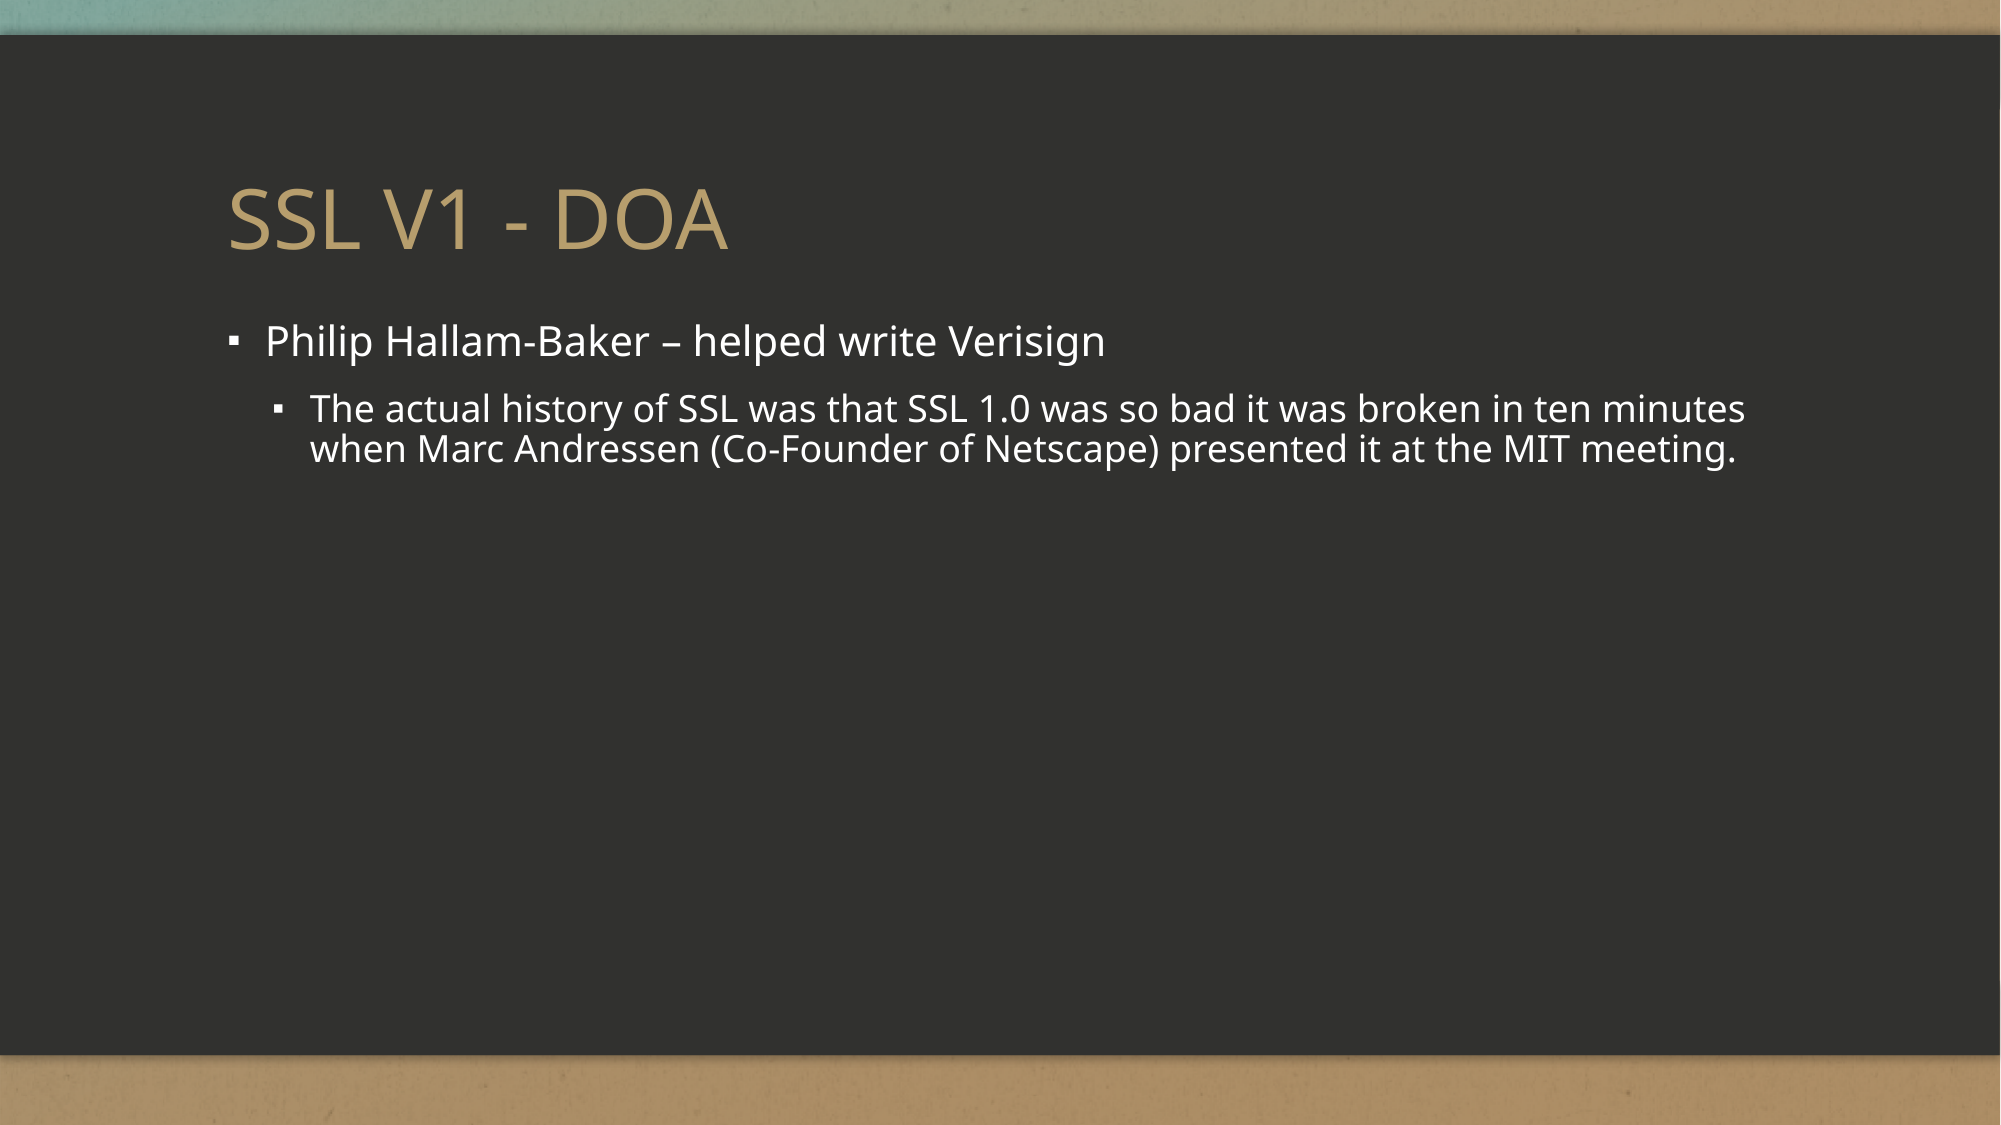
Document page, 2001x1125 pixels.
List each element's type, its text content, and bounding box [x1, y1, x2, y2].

list Philip Hallam-Baker – helped write Verisign The actual history of SSL was that SSL 1.0 was so bad it was broken in ten minutes when Marc Andressen (Co-Founder of Netscape) presented it at the MIT meeting. [212, 312, 1788, 1013]
picture [0, 0, 2001, 1125]
title SSL V1 - DOA [212, 68, 1788, 275]
